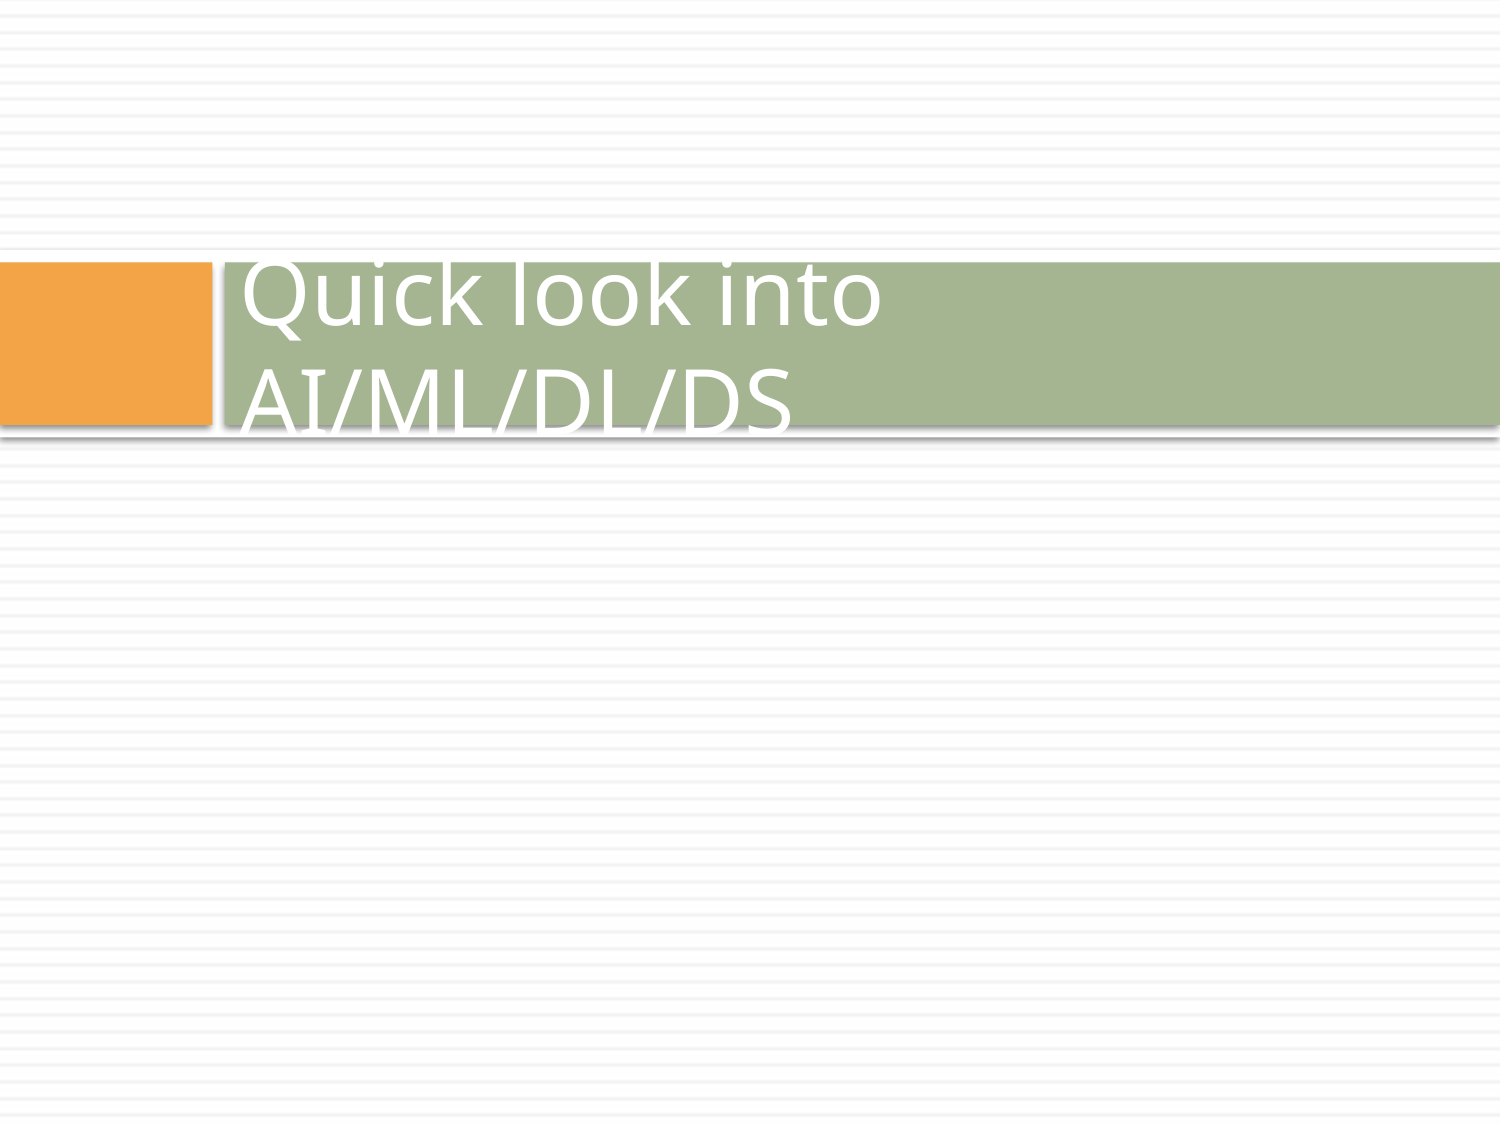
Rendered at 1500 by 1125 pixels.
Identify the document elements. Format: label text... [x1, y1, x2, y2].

title Quick look into AI/ML/DL/DS [225, 262, 1475, 425]
